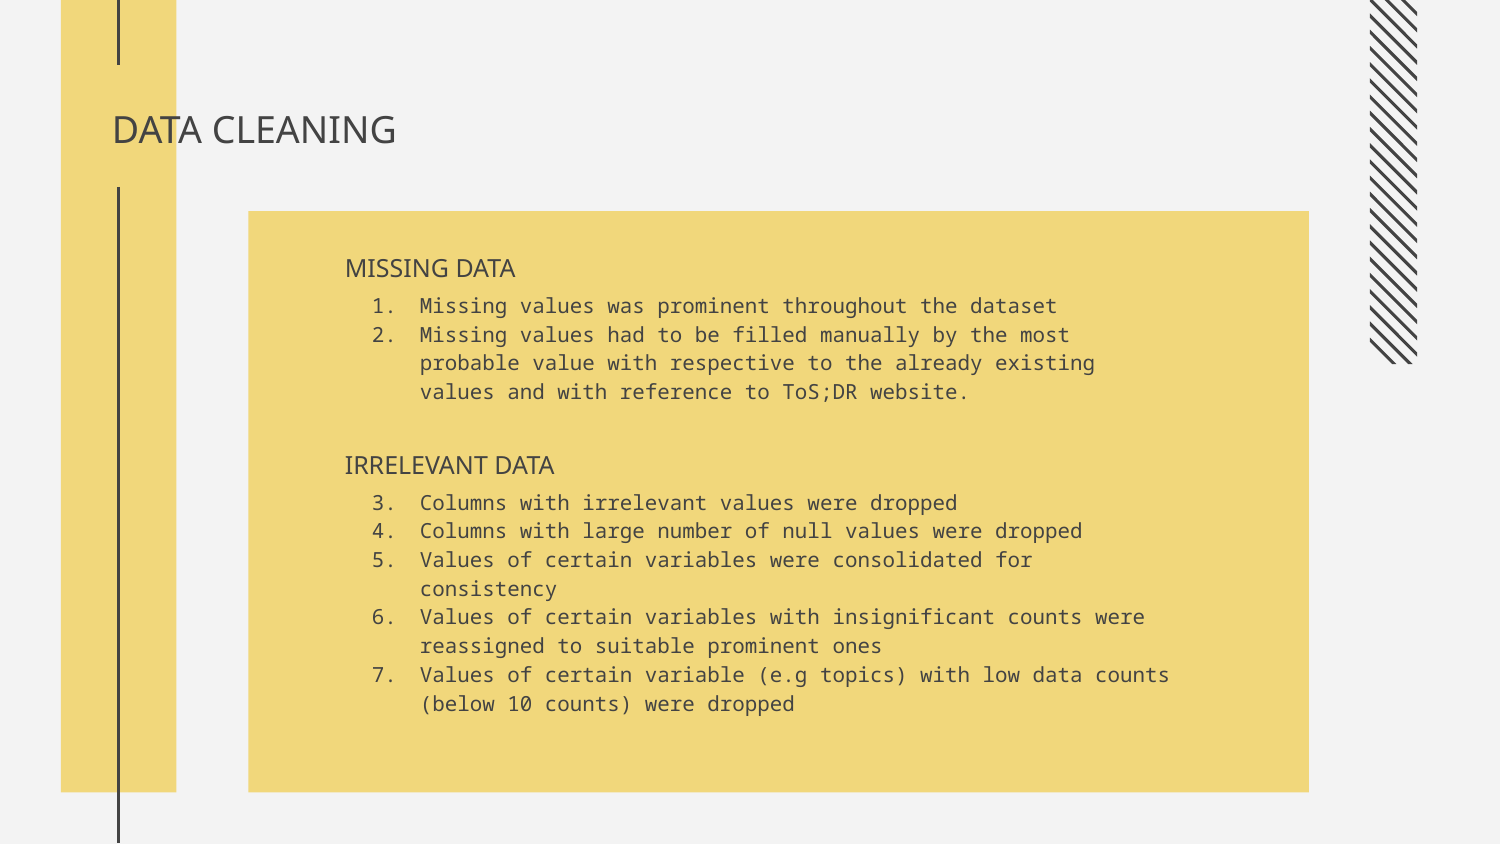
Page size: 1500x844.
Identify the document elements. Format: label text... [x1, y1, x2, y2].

title DATA CLEANING [96, 67, 441, 190]
list MISSING DATA Missing values was prominent throughout the dataset Missing values had to be filled manually by the most probable value with respective to the already existing values and with reference to ToS;DR website. IRRELEVANT DATA Columns with irrelevant values were dropped Columns with large number of null values were dropped Values of certain variables were consolidated for consistency Values of certain variables with insignificant counts were reassigned to suitable prominent ones Values of certain variable (e.g topics) with low data counts (below 10 counts) were dropped [329, 233, 1189, 763]
